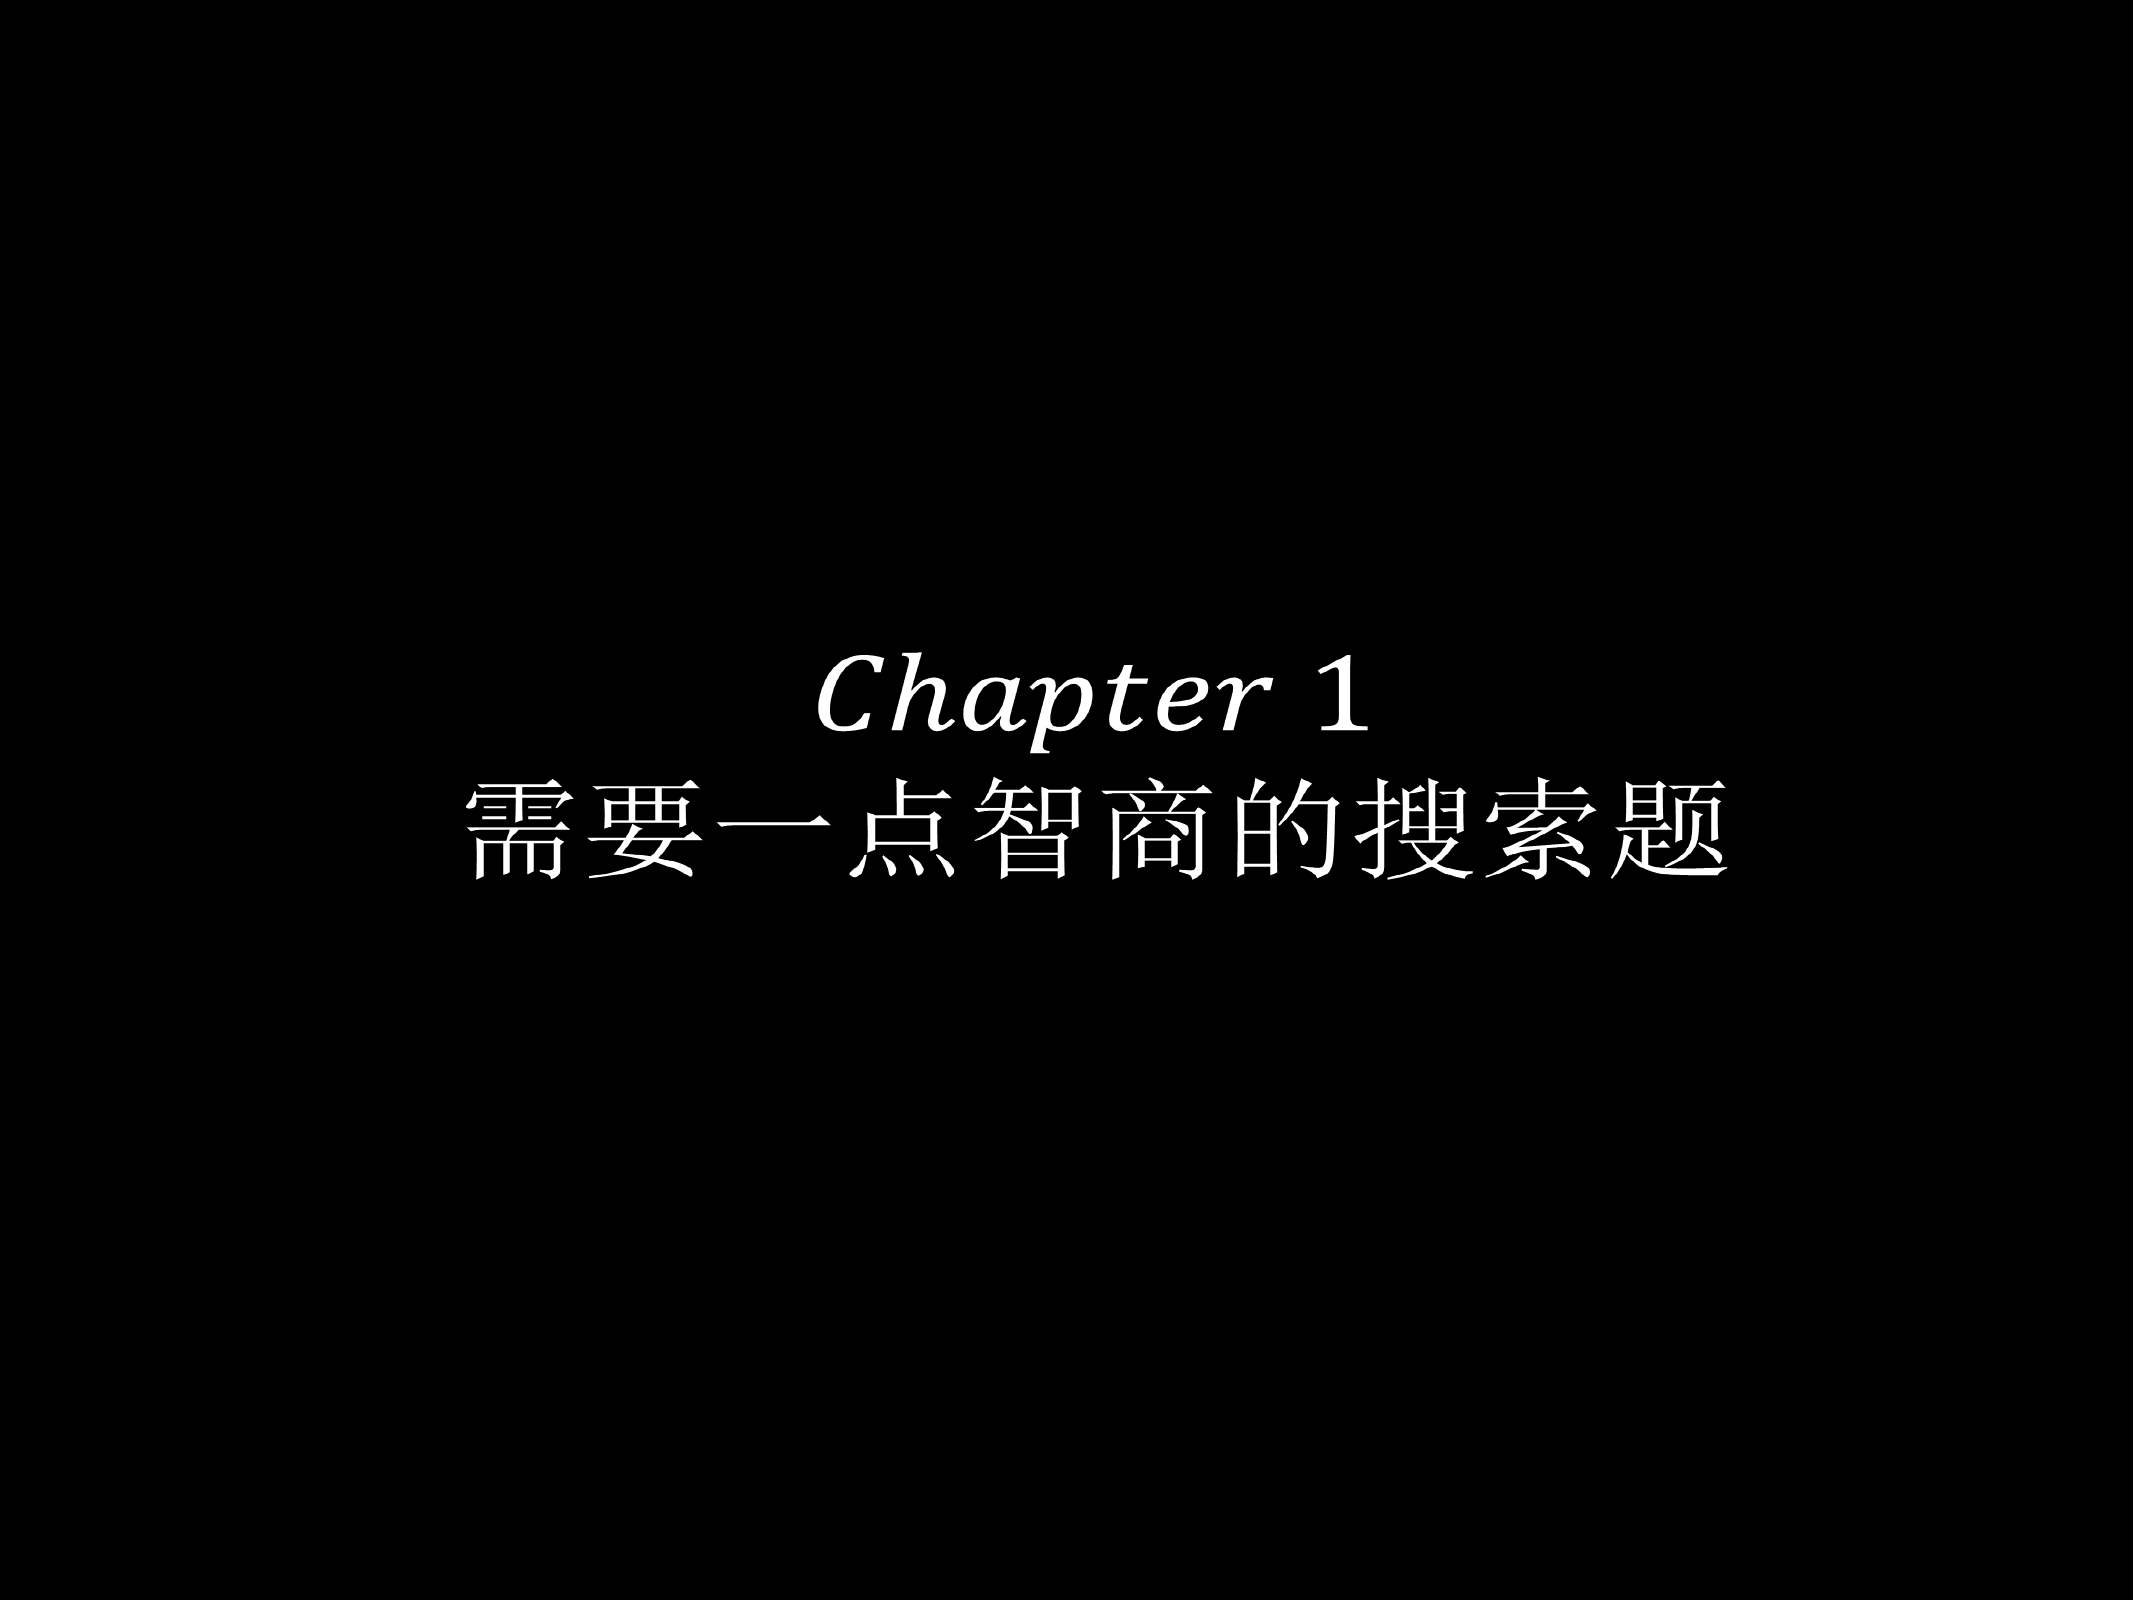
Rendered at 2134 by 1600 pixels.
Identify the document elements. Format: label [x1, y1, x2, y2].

title [182, 599, 2005, 955]
